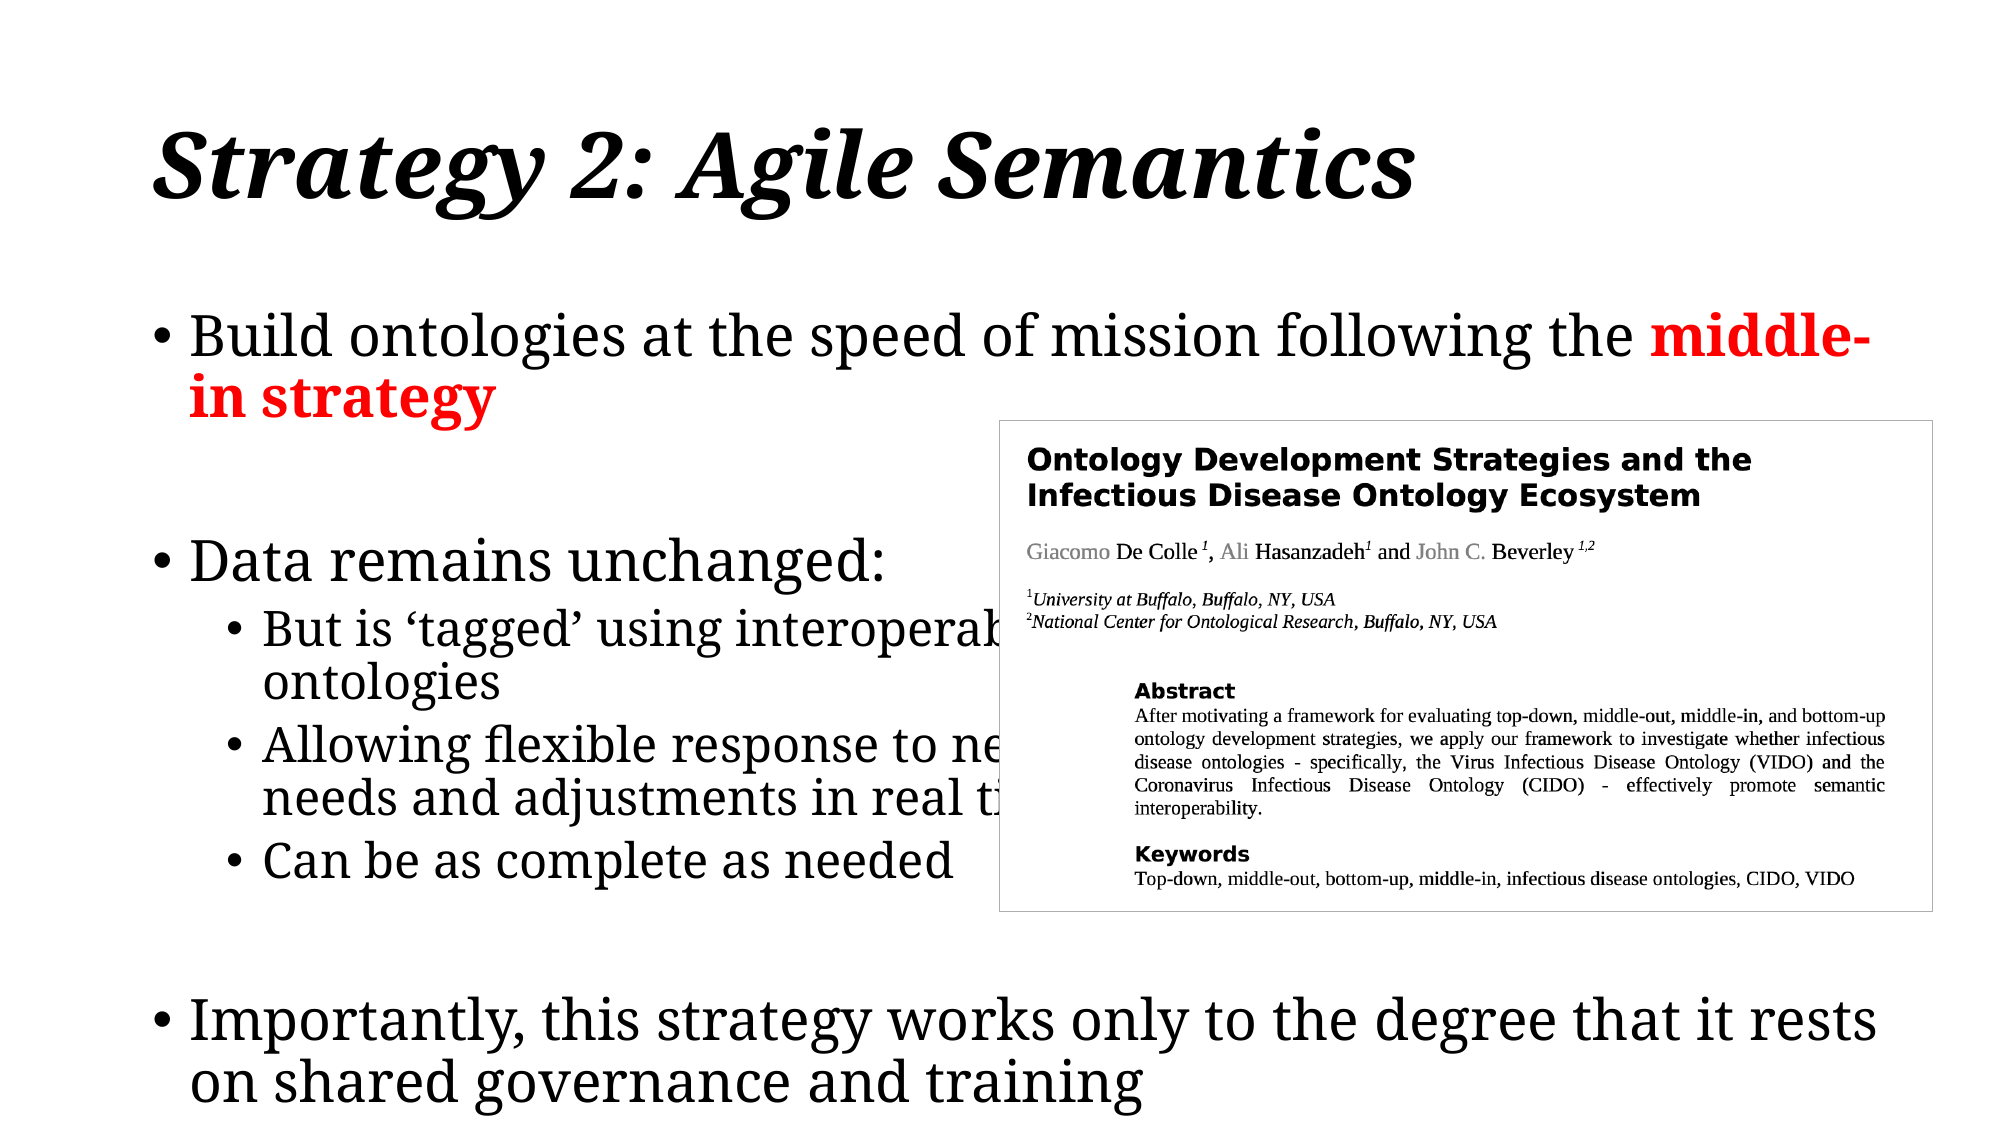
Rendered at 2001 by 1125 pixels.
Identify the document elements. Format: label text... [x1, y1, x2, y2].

list Build ontologies at the speed of mission following the middle-in strategy Data remains unchanged: But is ‘tagged’ using interoperable ontologies Allowing flexible response to new needs and adjustments in real time Can be as complete as needed Importantly, this strategy works only to the degree that it rests on shared governance and training [137, 299, 1933, 1125]
title Strategy 2: Agile Semantics [137, 59, 1863, 278]
picture [999, 420, 1933, 913]
